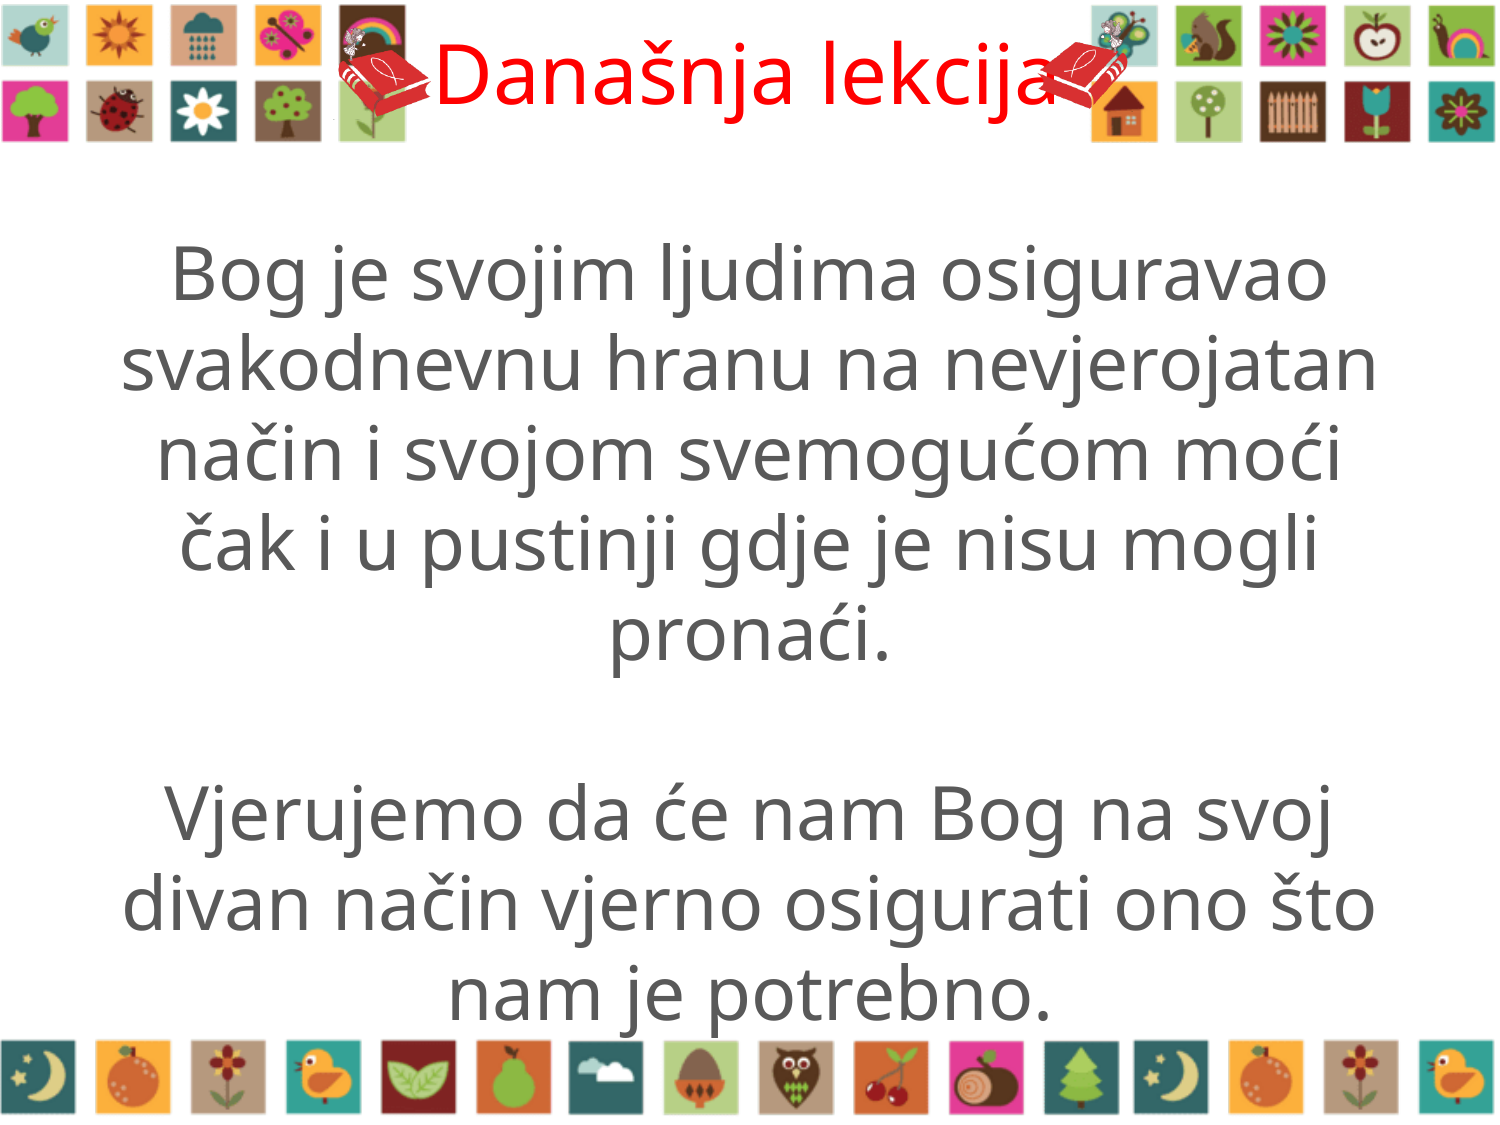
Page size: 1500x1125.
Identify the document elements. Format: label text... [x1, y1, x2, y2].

picture [1005, 3, 1500, 150]
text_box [0, 1028, 1500, 1118]
text_box Današnja lekcija [425, 13, 1078, 129]
text_box Bog je svojim ljudima osiguravao svakodnevnu hranu na nevjerojatan način i svojom svemogućom moći čak i u pustinji gdje je nisu mogli pronaći. Vjerujemo da će nam Bog na svoj divan način vjerno osigurati ono što nam je potrebno. [76, 218, 1424, 1027]
picture [0, 3, 463, 150]
